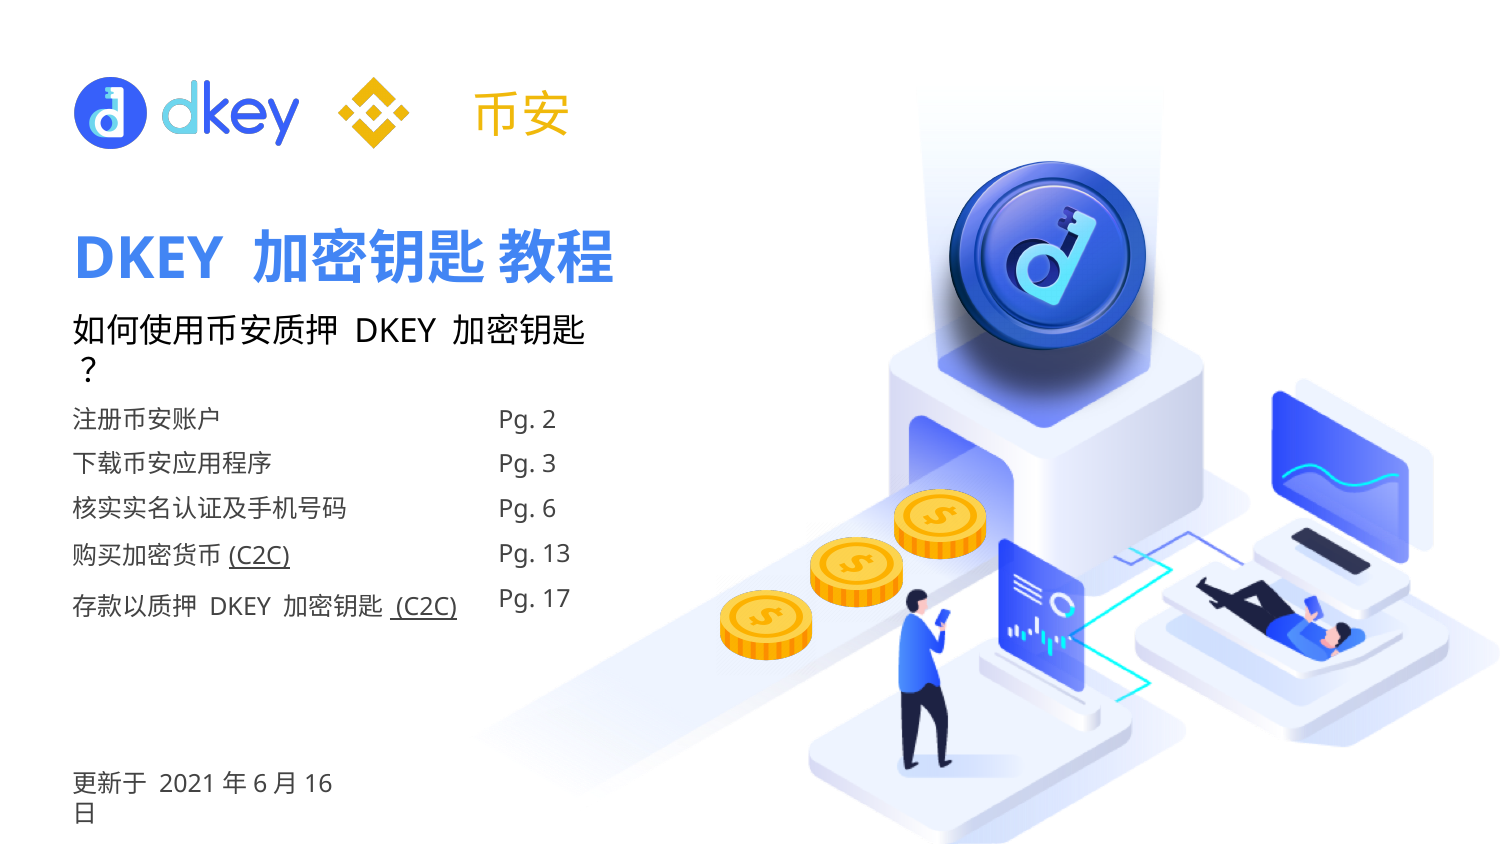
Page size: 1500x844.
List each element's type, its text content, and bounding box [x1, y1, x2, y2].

text_box 注册币安账户 下载币安应用程序 核实实名认证及手机号码 购买加密货币(C2C) 存款以质押 DKEY 加密钥匙 (C2C) [57, 373, 463, 685]
text_box DKEY 加密钥匙 教程 [57, 205, 463, 294]
picture [162, 79, 299, 147]
picture [74, 76, 148, 150]
text_box 如何使用币安质押 DKEY 加密钥匙 ？ [57, 294, 463, 373]
picture [468, 79, 1500, 844]
text_box 更新于 2021年6月16日 [57, 752, 378, 843]
picture [332, 76, 414, 150]
text_box 币安 [408, 67, 634, 158]
